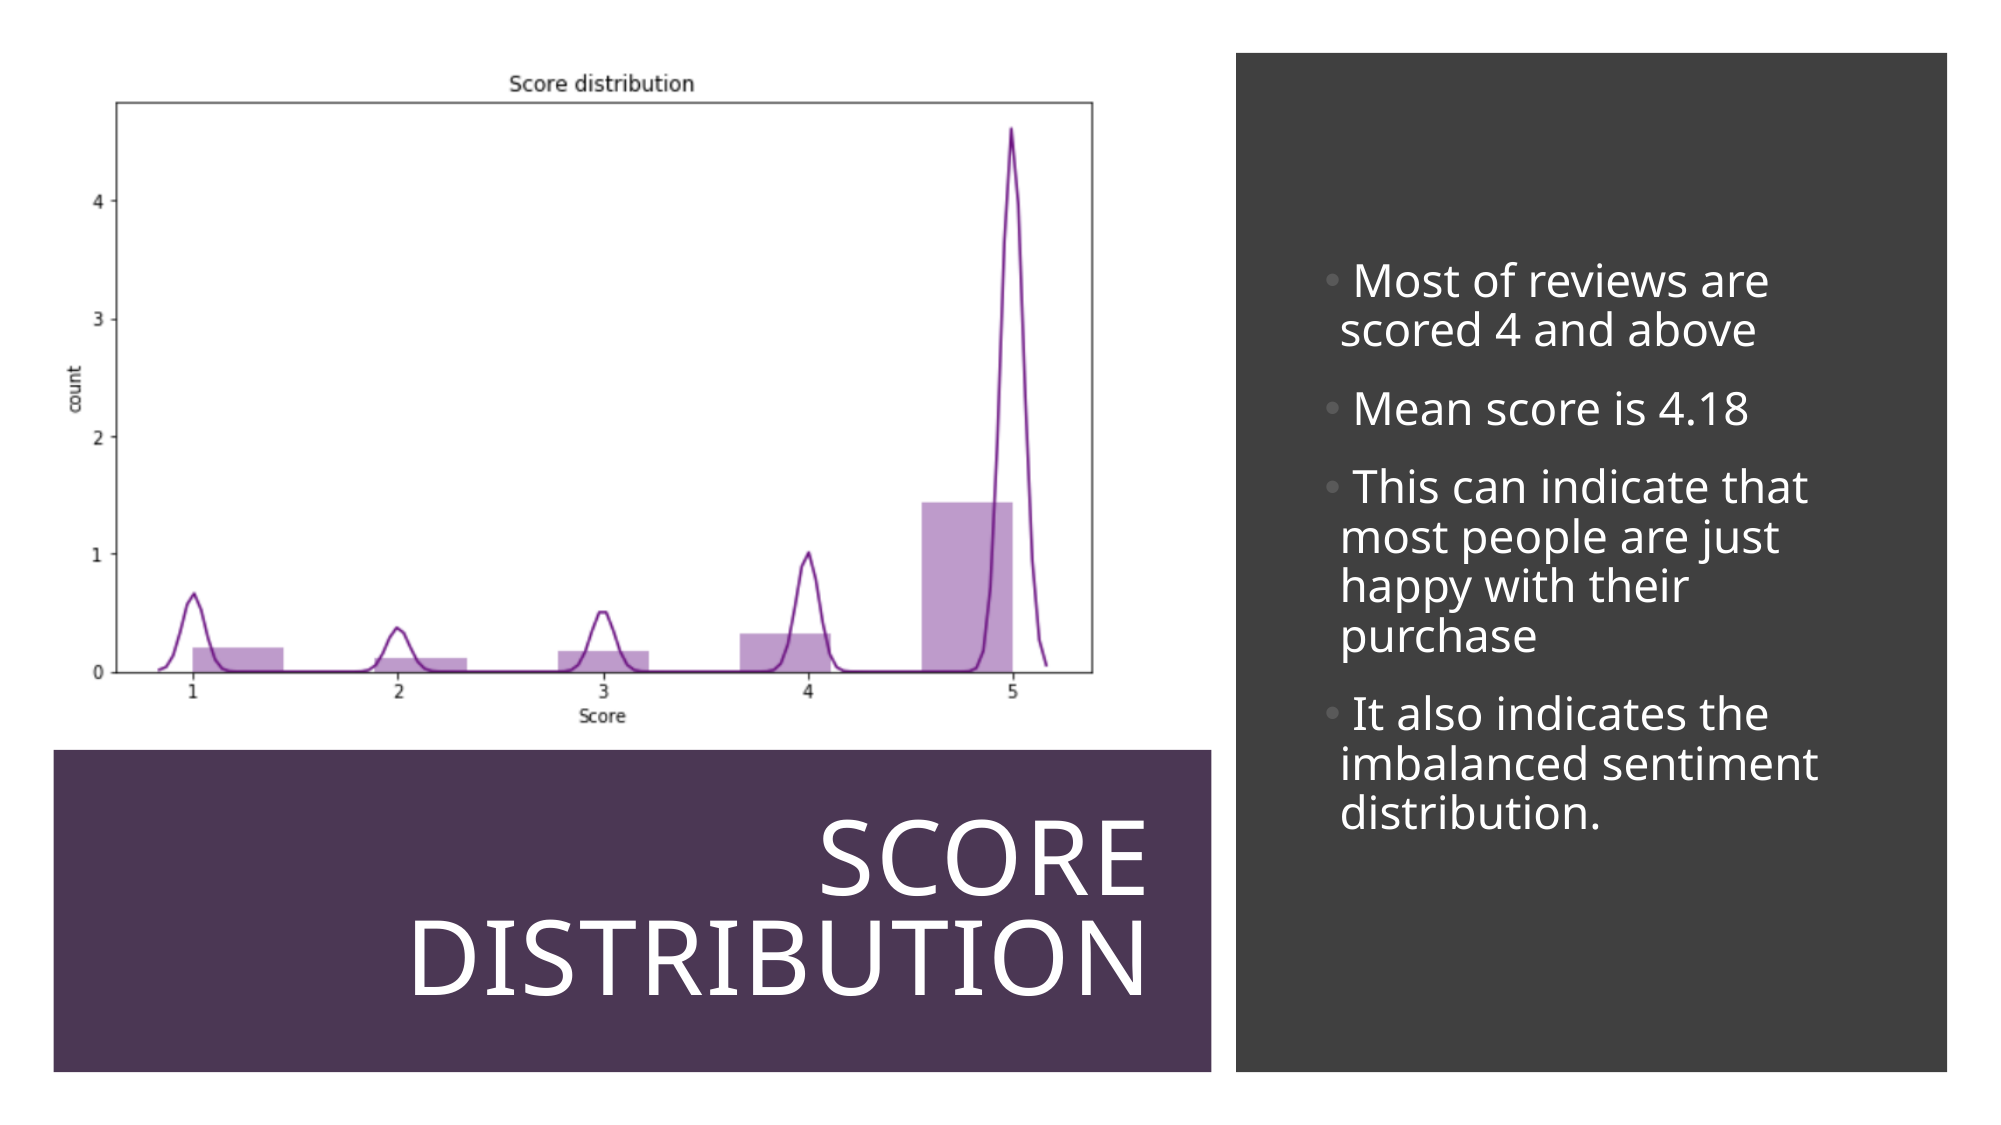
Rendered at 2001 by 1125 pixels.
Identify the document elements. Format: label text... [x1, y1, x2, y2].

picture [52, 60, 1143, 749]
text_box [52, 749, 1213, 1073]
text_box [1235, 51, 1948, 1074]
title Score distribution [85, 782, 1168, 1049]
list Most of reviews are scored 4 and above Mean score is 4.18 This can indicate that most people are just happy with their purchase It also indicates the imbalanced sentiment distribution. [1317, 150, 1879, 947]
